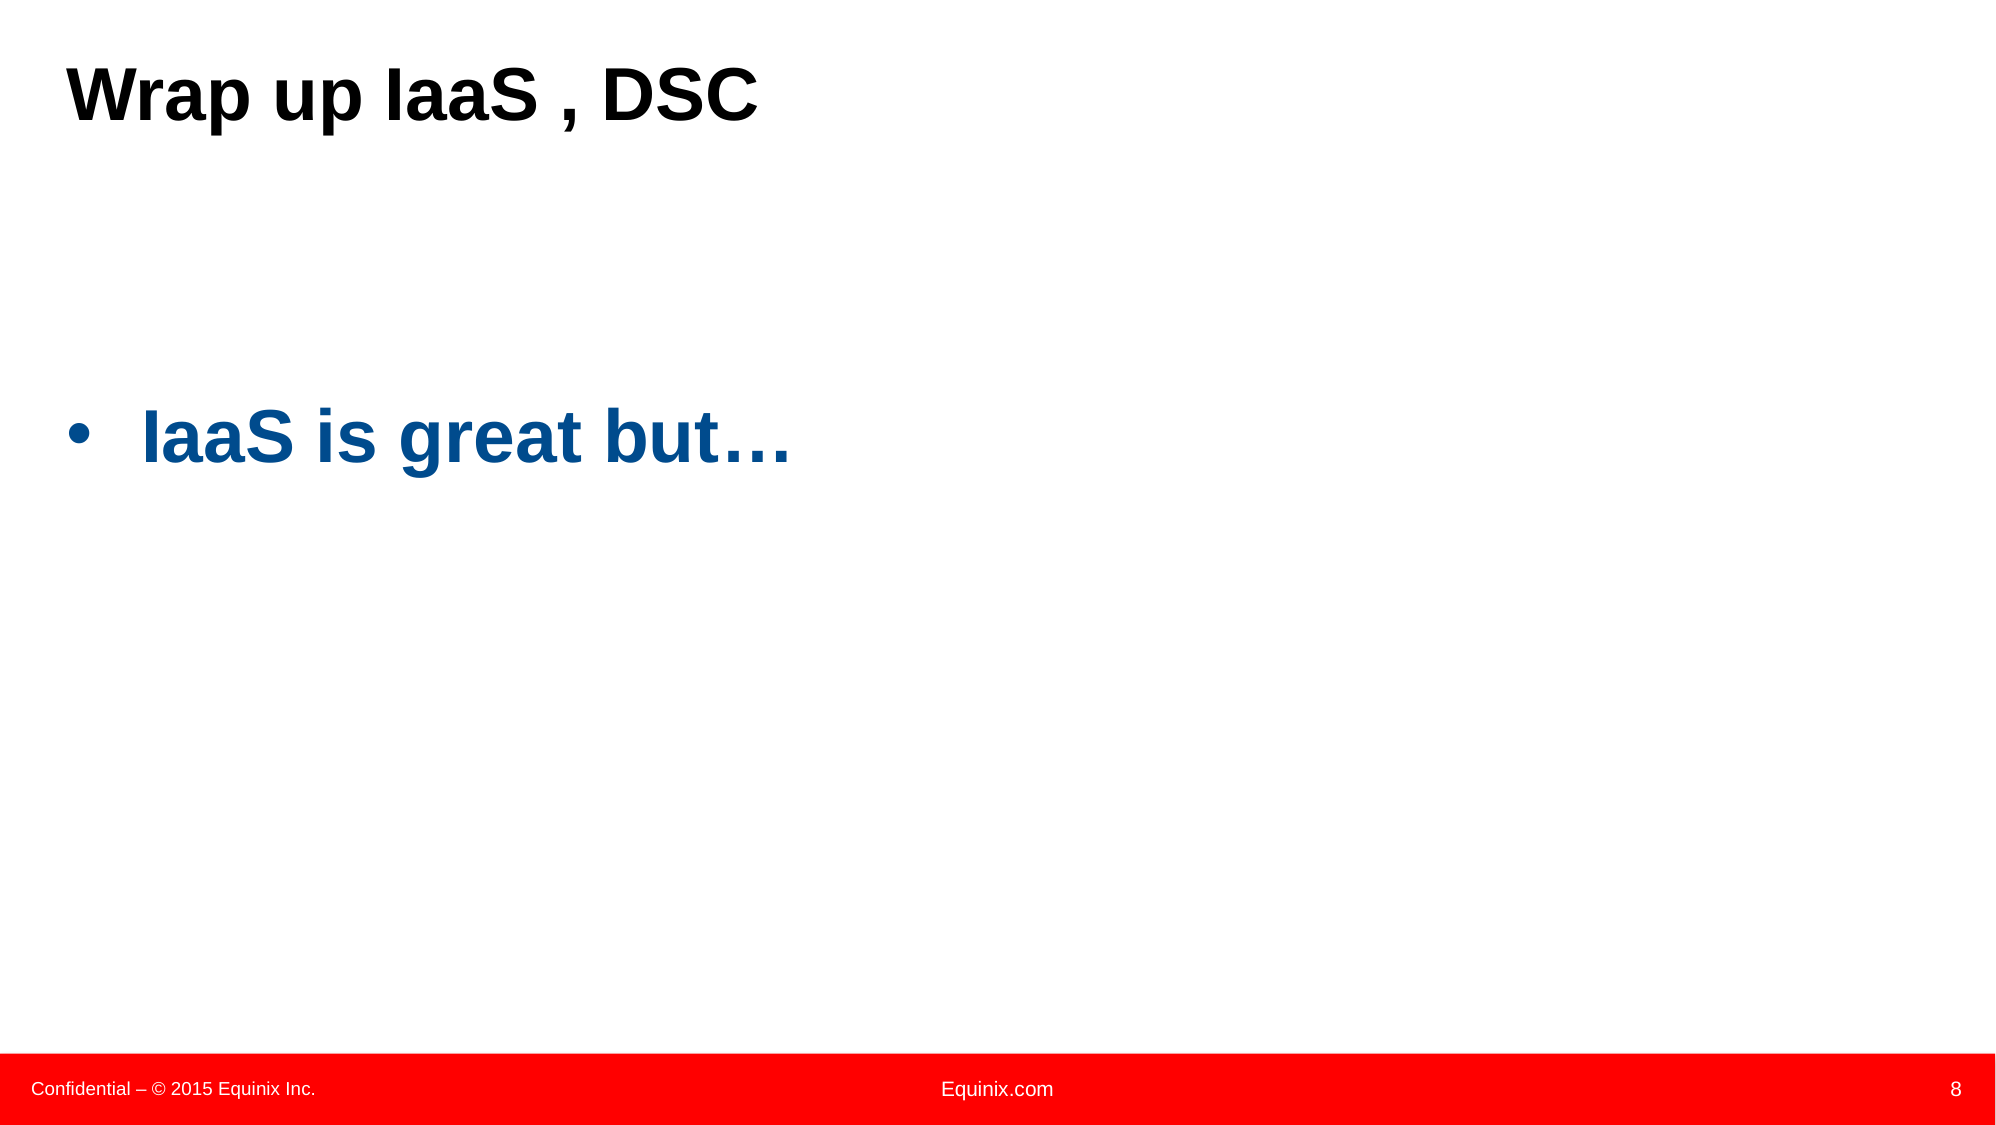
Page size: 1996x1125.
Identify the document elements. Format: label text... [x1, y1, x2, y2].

title Wrap up IaaS , DSC [51, 38, 1942, 134]
list IaaS is great but… [51, 223, 1942, 1024]
